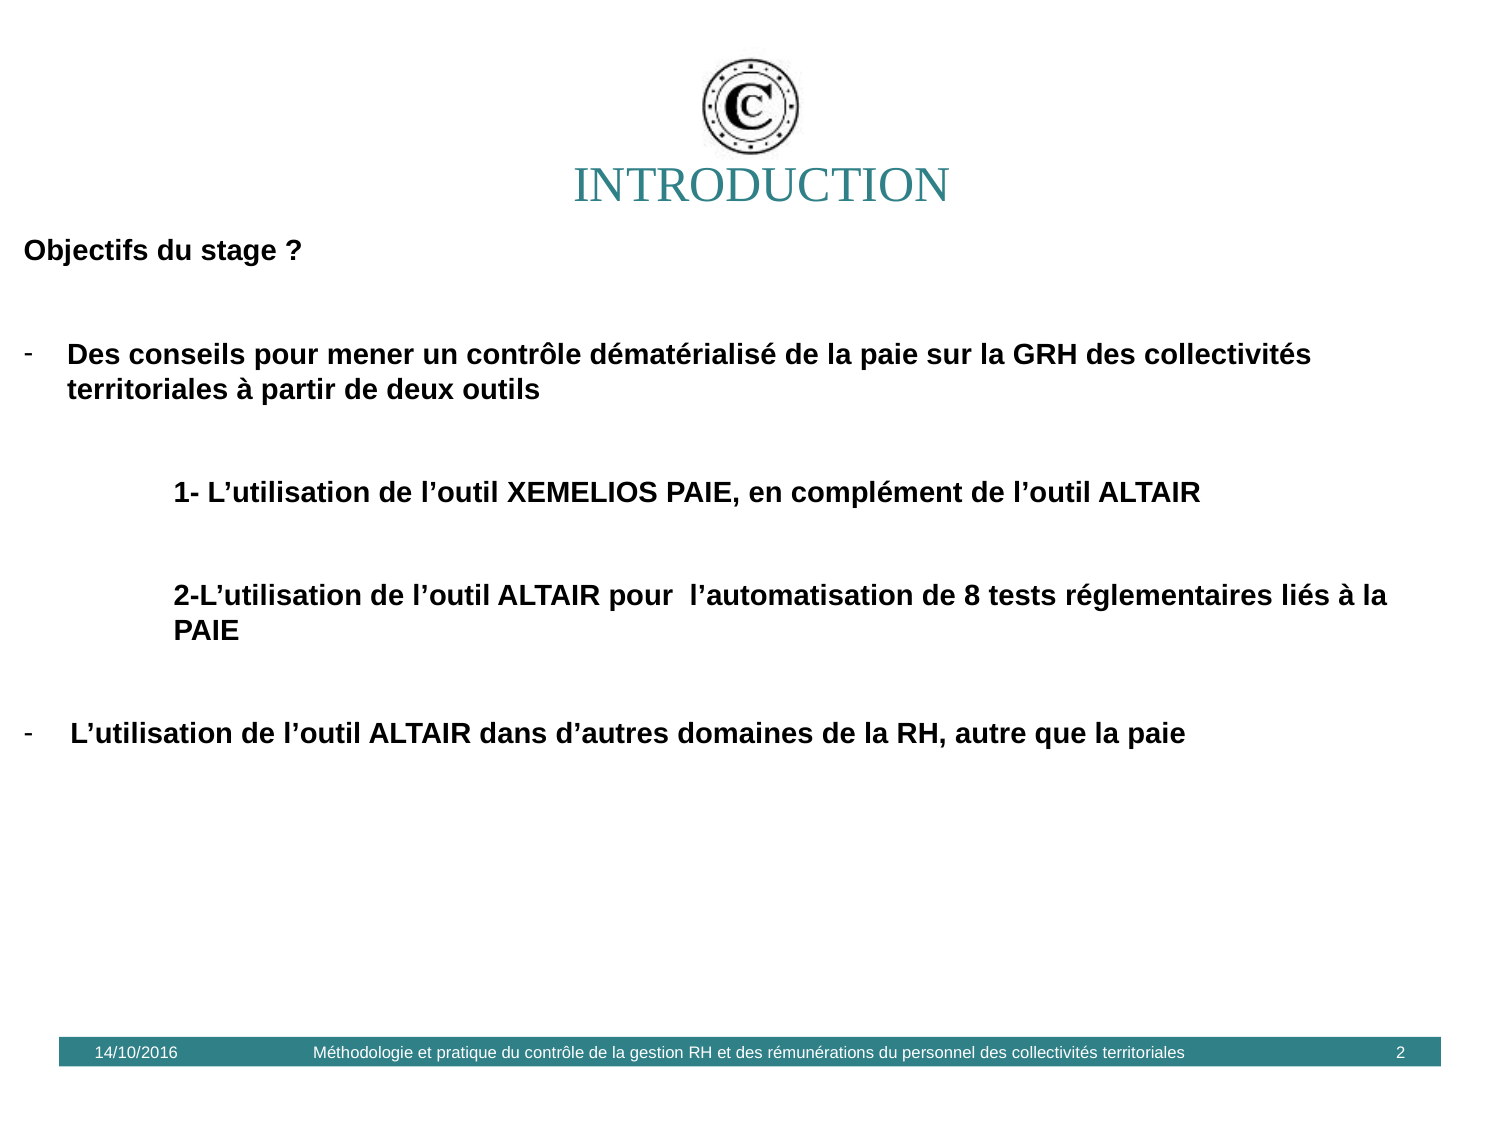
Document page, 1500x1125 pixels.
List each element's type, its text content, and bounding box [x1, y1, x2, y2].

list Objectifs du stage ? Des conseils pour mener un contrôle dématérialisé de la paie sur la GRH des collectivités territoriales à partir de deux outils 1- L’utilisation de l’outil XEMELIOS PAIE, en complément de l’outil ALTAIR 2-L’utilisation de l’outil ALTAIR pour l’automatisation de 8 tests réglementaires liés à la PAIE L’utilisation de l’outil ALTAIR dans d’autres domaines de la RH, autre que la paie [23, 231, 1418, 886]
picture [690, 47, 810, 160]
slide_number 2 [1293, 1037, 1441, 1067]
title INTRODUCTION [247, 160, 1276, 220]
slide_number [59, 1037, 207, 1067]
footer Méthodologie et pratique du contrôle de la gestion RH et des rémunérations du personnel des collectivités territoriales [218, 1037, 1282, 1067]
